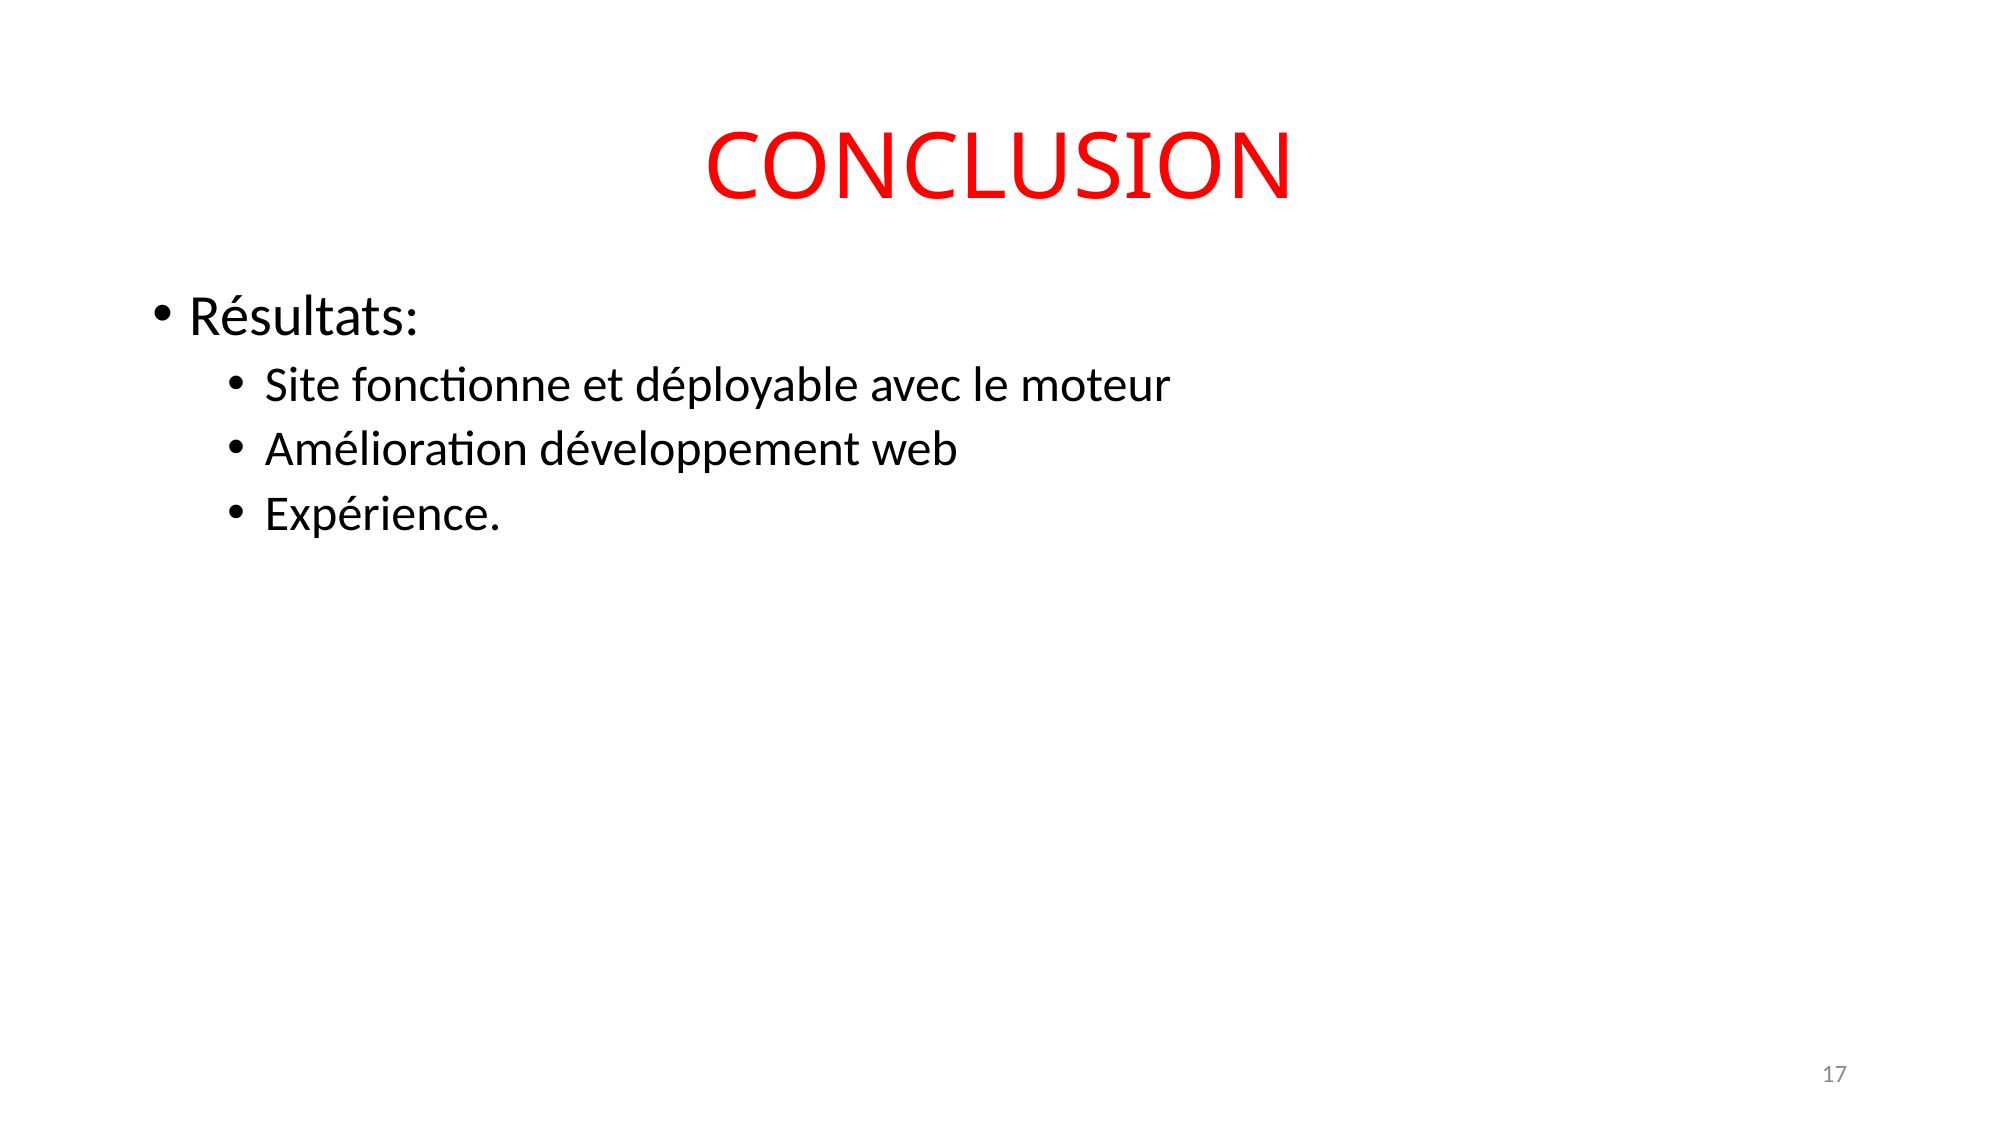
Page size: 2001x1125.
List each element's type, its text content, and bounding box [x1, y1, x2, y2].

title CONCLUSION [137, 59, 1863, 277]
list Résultats: Site fonctionne et déployable avec le moteur Amélioration développement web Expérience. [137, 277, 1863, 1014]
slide_number 17 [1412, 1042, 1863, 1103]
